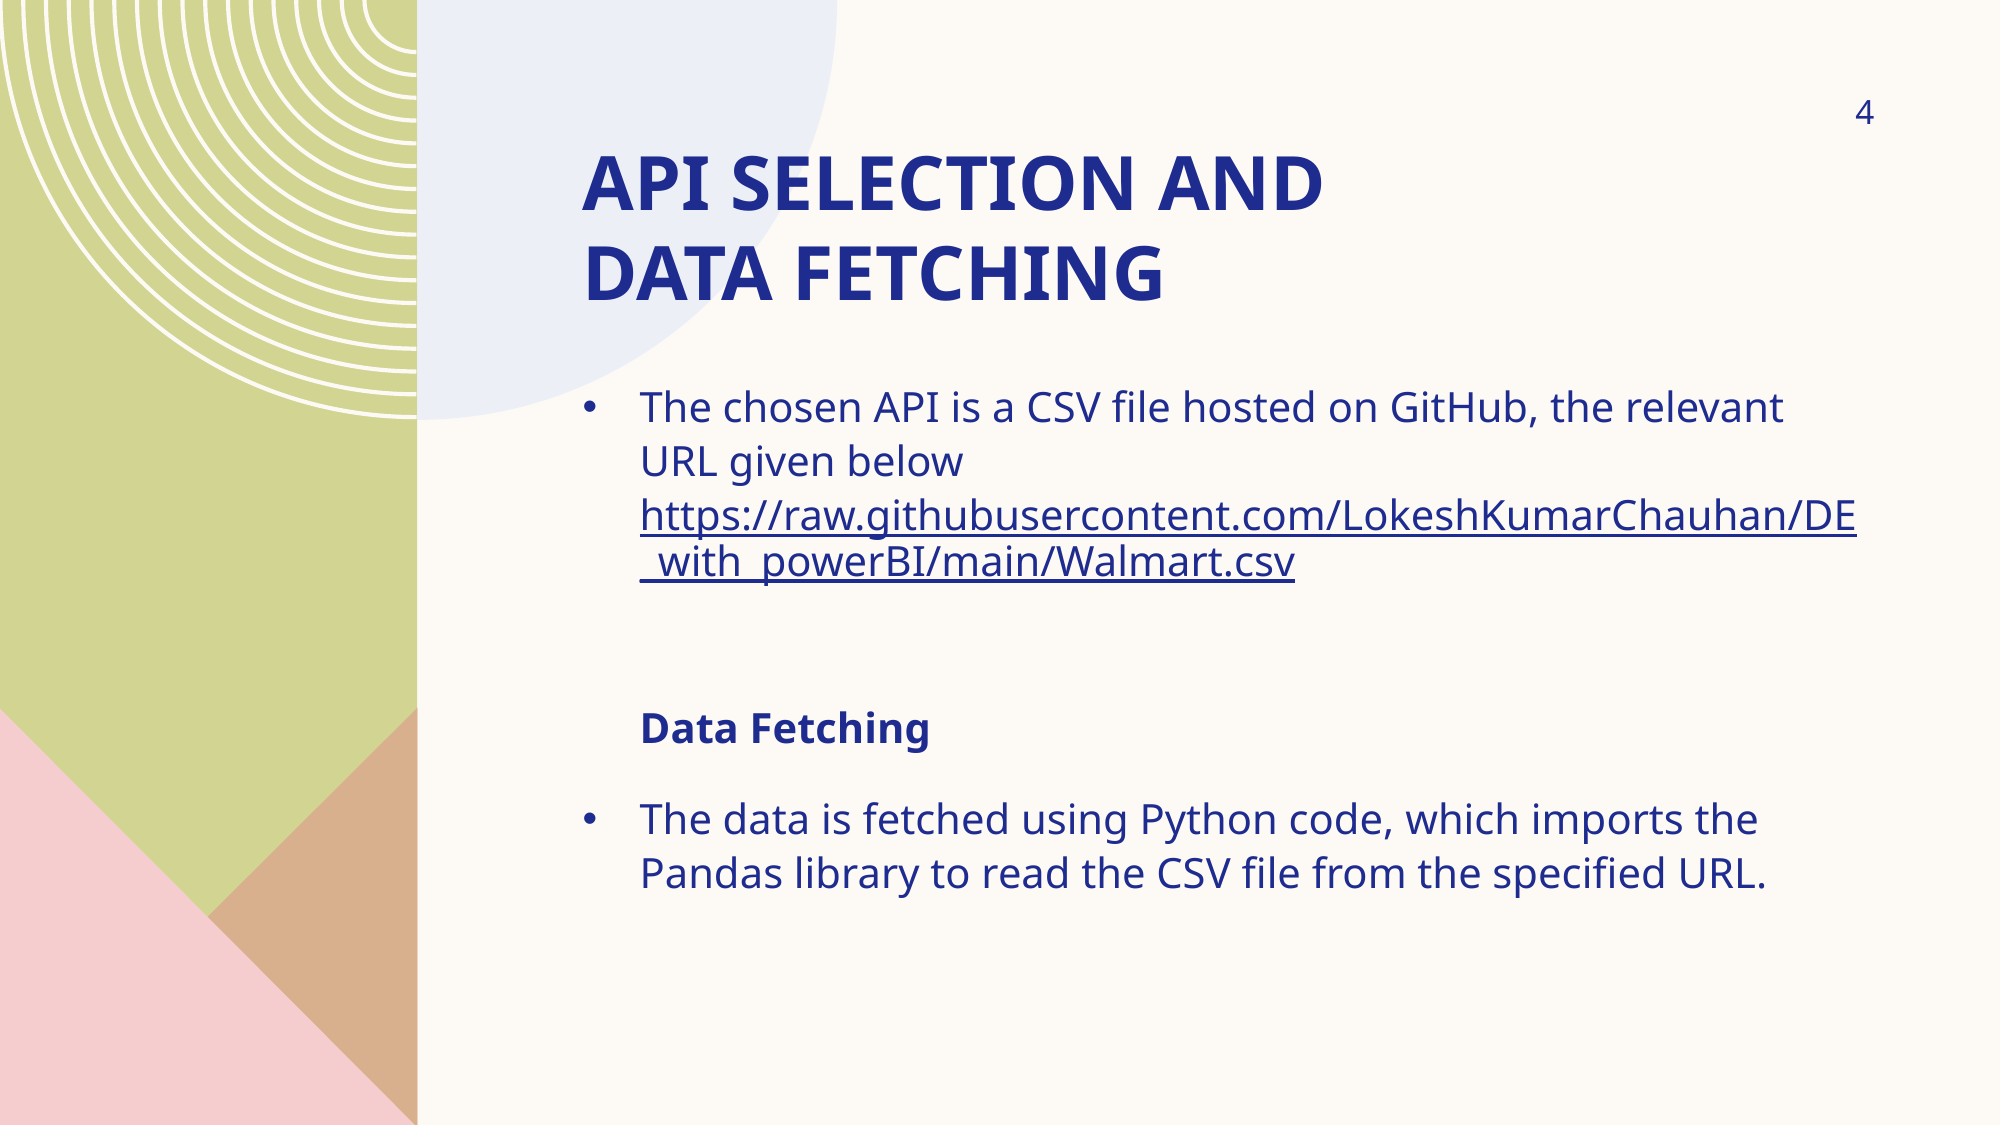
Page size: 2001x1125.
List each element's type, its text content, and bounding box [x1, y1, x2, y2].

slide_number 4 [1699, 75, 1875, 153]
title API Selection and Data Fetching [567, 152, 1537, 316]
list The chosen API is a CSV file hosted on GitHub, the relevant URL given below https://raw.githubusercontent.com/LokeshKumarChauhan/DE_with_powerBI/main/Walmart.csv Data Fetching The data is fetched using Python code, which imports the Pandas library to read the CSV file from the specified URL. [567, 377, 1875, 952]
